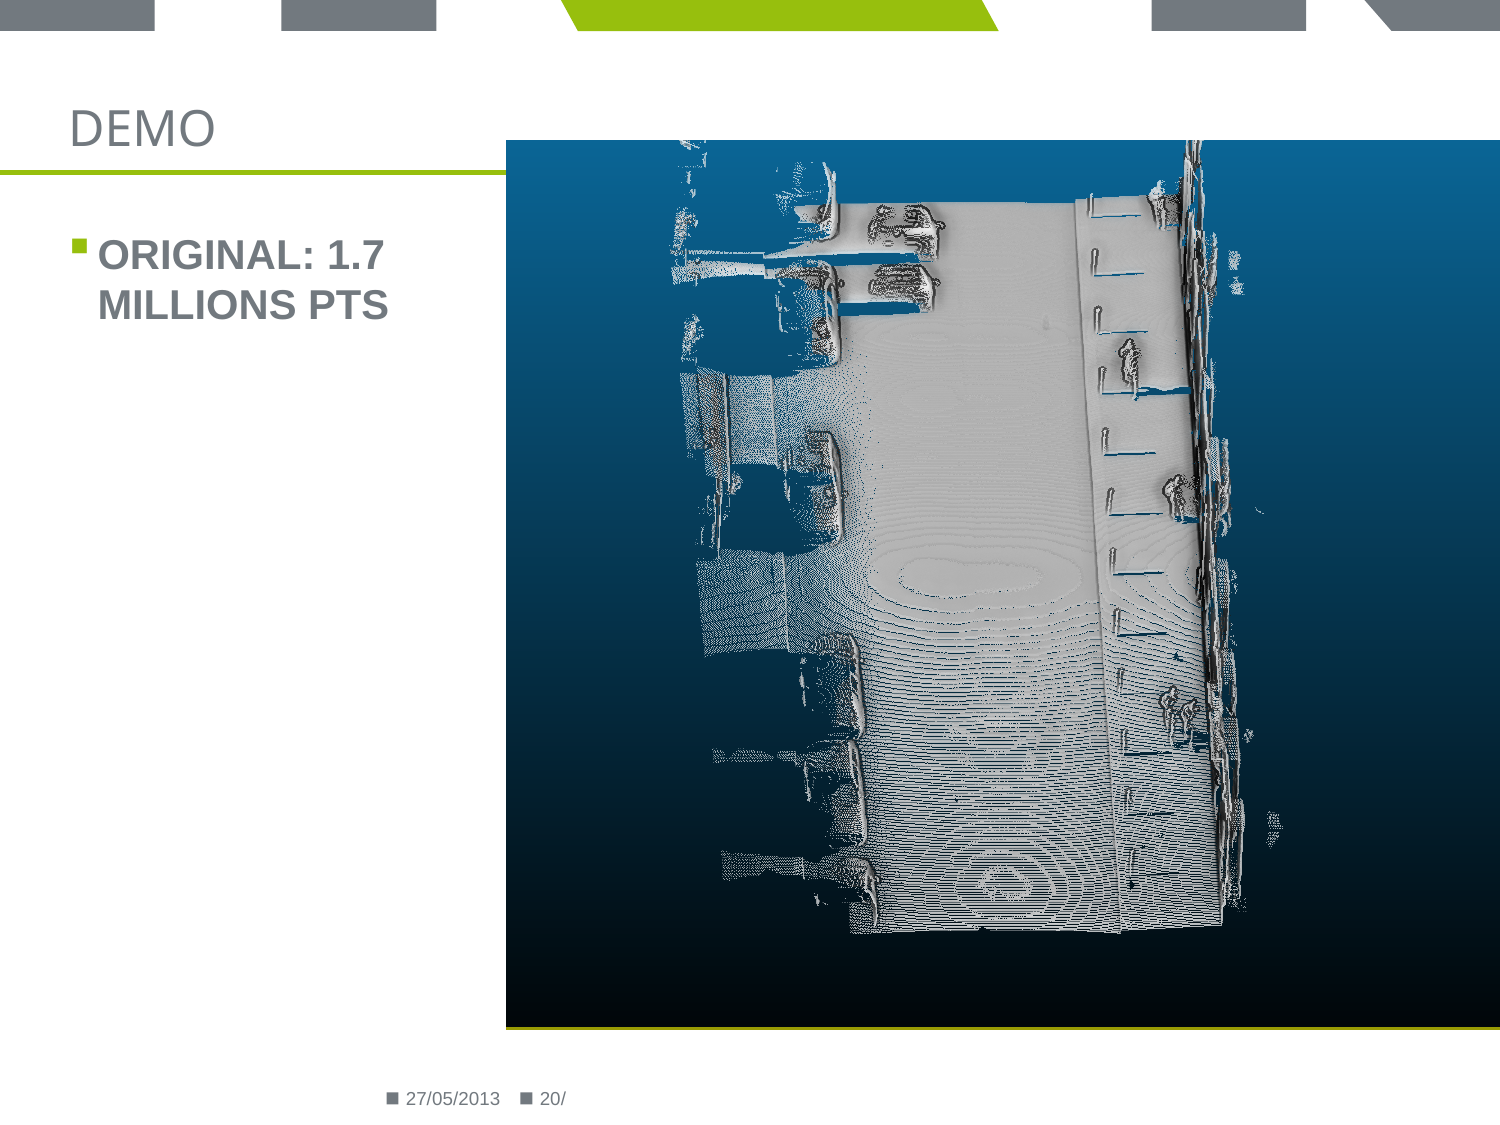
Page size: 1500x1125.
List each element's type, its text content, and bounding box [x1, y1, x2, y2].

picture [506, 140, 1500, 1030]
slide_number 20/ [524, 1067, 875, 1125]
list Original: 1.7 millions pts [53, 219, 501, 1005]
picture [1236, 284, 1241, 294]
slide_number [390, 1067, 524, 1125]
picture [812, 397, 819, 403]
picture [828, 648, 841, 652]
picture [785, 379, 799, 385]
picture [698, 376, 711, 383]
picture [811, 649, 826, 653]
title Demo [53, 80, 1425, 173]
picture [718, 376, 728, 388]
